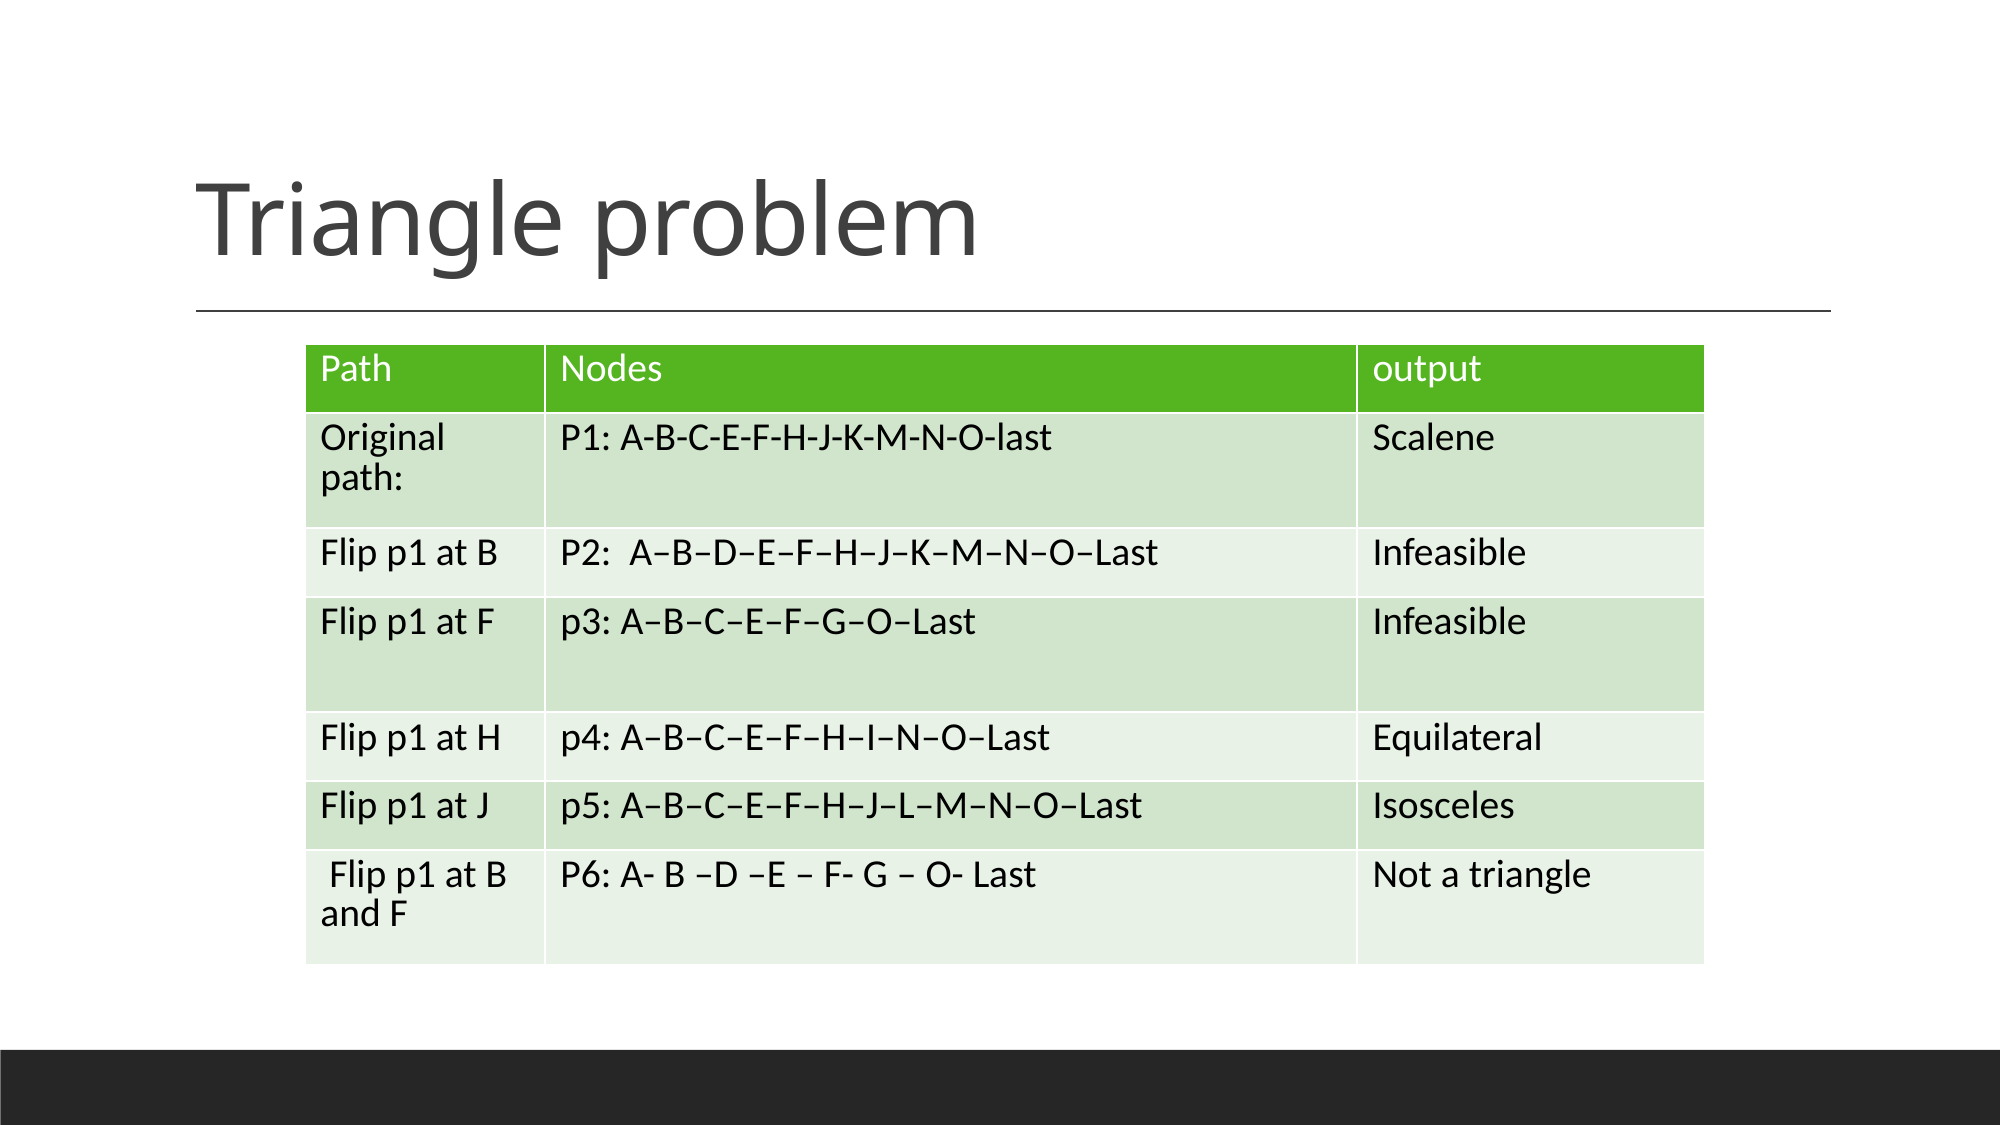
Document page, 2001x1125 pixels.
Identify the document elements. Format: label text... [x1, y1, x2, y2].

table_cell Flip p1 at J [306, 782, 544, 849]
table_cell P1: A-B-C-E-F-H-J-K-M-N-O-last [546, 414, 1356, 527]
table_header Nodes [546, 345, 1356, 412]
table_cell Flip p1 at B and F [306, 851, 544, 964]
table_cell p3: A–B–C–E–F–G–O–Last [546, 598, 1356, 711]
table_header output [1358, 345, 1704, 412]
table_cell p5: A–B–C–E–F–H–J–L–M–N–O–Last [546, 782, 1356, 849]
table_cell Flip p1 at H [306, 713, 544, 780]
table_cell P2: A–B–D–E–F–H–J–K–M–N–O–Last [546, 529, 1356, 596]
table_cell Scalene [1358, 414, 1704, 527]
table_cell Infeasible [1358, 529, 1704, 596]
table_cell Original path: [306, 414, 544, 527]
table_cell Not a triangle [1358, 851, 1704, 964]
table_header Path [306, 345, 544, 412]
table_cell Flip p1 at B [306, 529, 544, 596]
table_cell Flip p1 at F [306, 598, 544, 711]
table_cell P6: A- B –D –E – F- G – O- Last [546, 851, 1356, 964]
table_cell Infeasible [1358, 598, 1704, 711]
title Triangle problem [180, 47, 1830, 285]
table_cell Isosceles [1358, 782, 1704, 849]
table_cell Equilateral [1358, 713, 1704, 780]
table_cell p4: A–B–C–E–F–H–I–N–O–Last [546, 713, 1356, 780]
